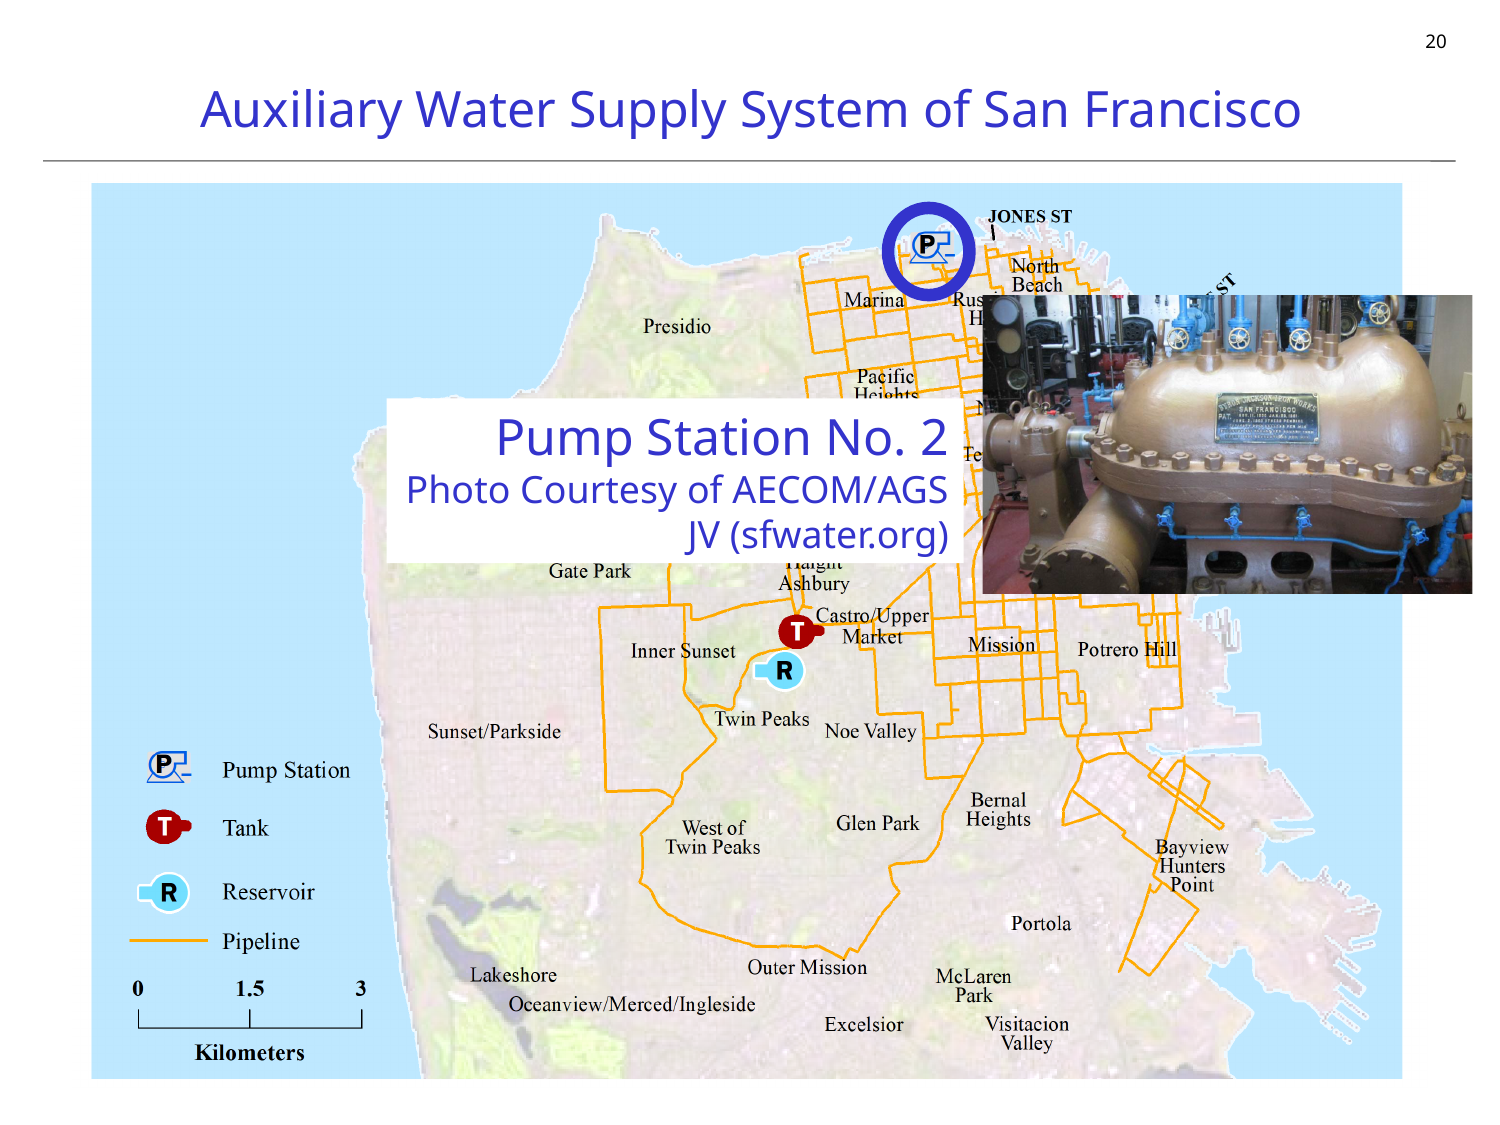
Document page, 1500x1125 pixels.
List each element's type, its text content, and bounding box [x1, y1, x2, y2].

title Auxiliary Water Supply System of San Francisco [76, 66, 1428, 150]
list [72, 173, 1428, 1088]
picture [982, 294, 1473, 594]
